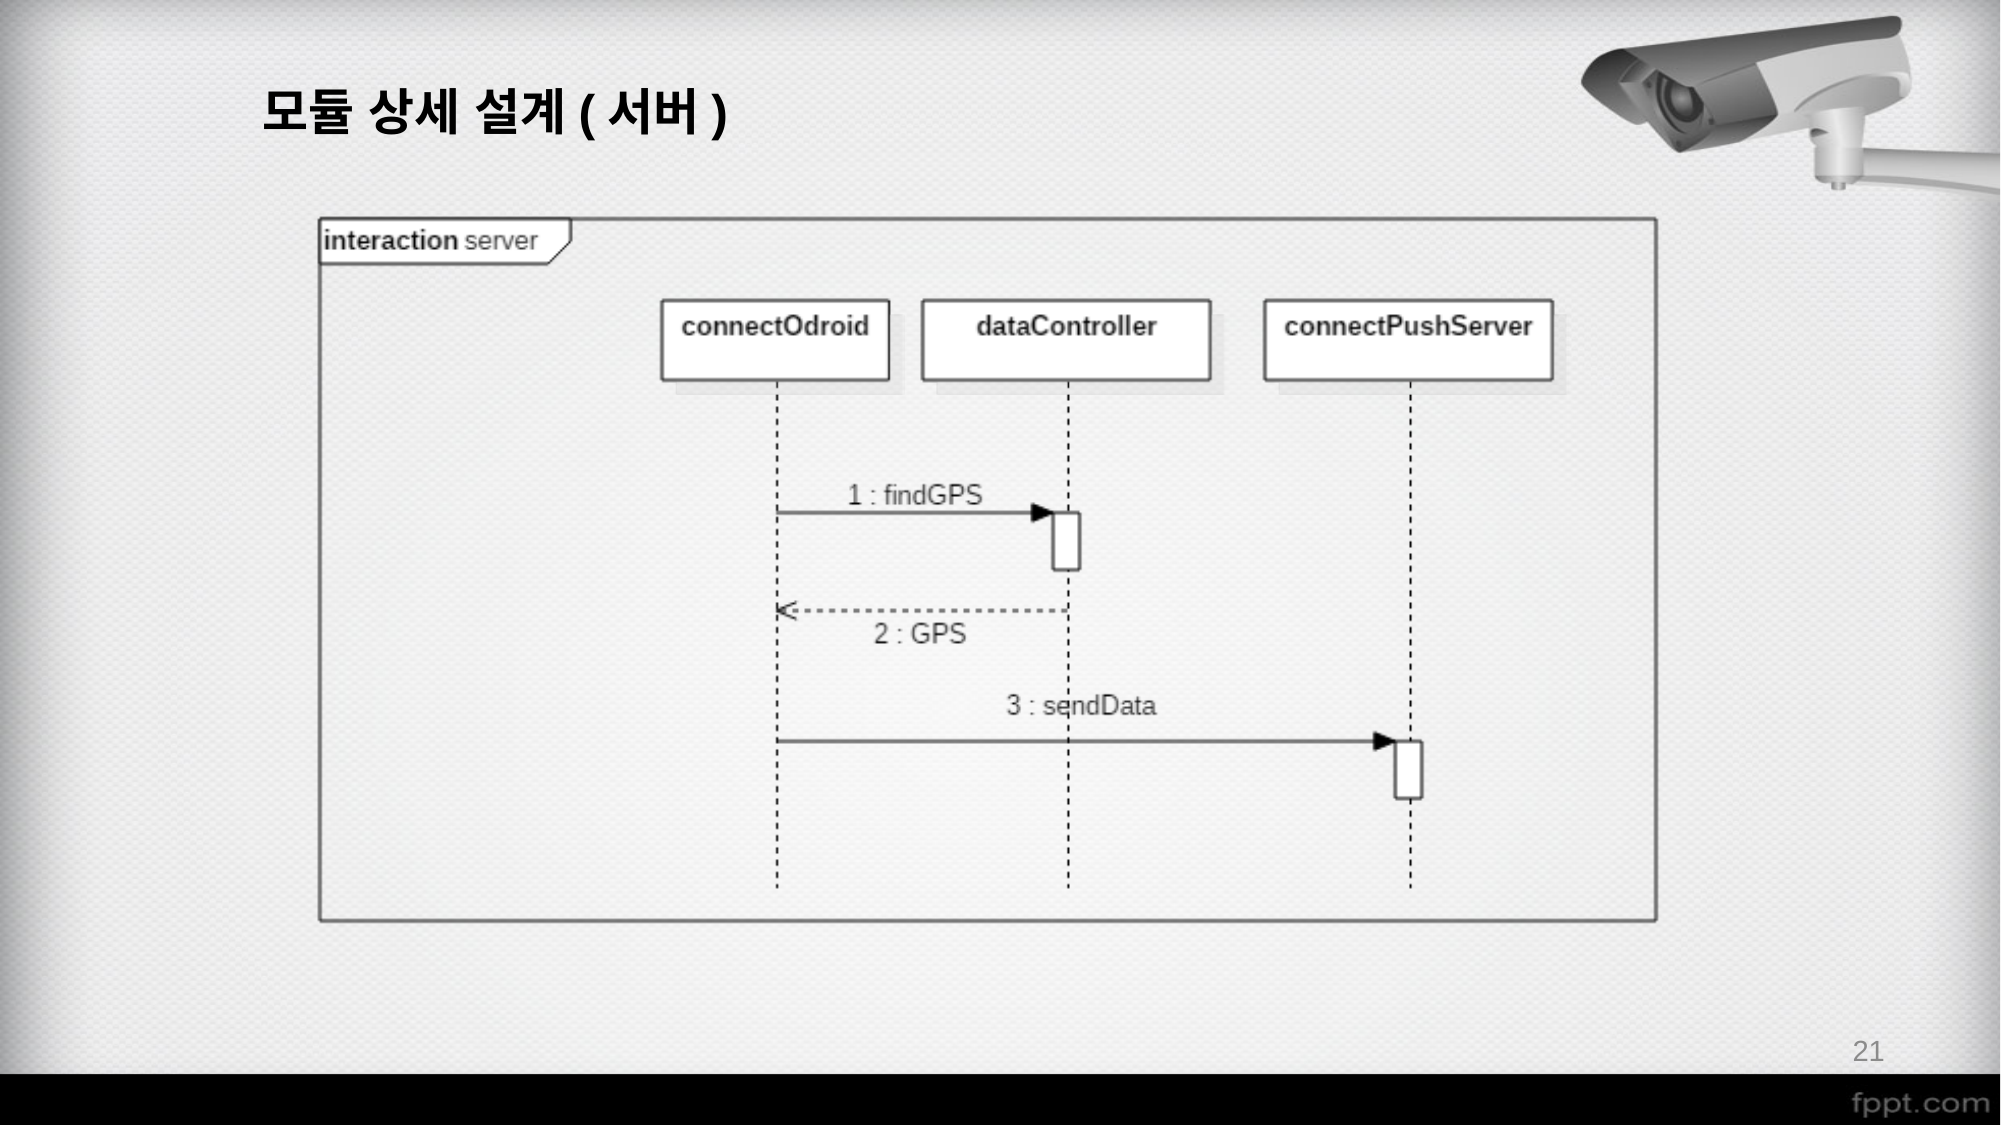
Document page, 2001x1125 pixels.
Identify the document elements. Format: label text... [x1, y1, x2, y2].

picture [0, 0, 2001, 1125]
slide_number 21 [1433, 1024, 1900, 1103]
text_box 모듈 상세 설계(서버) [247, 73, 888, 148]
